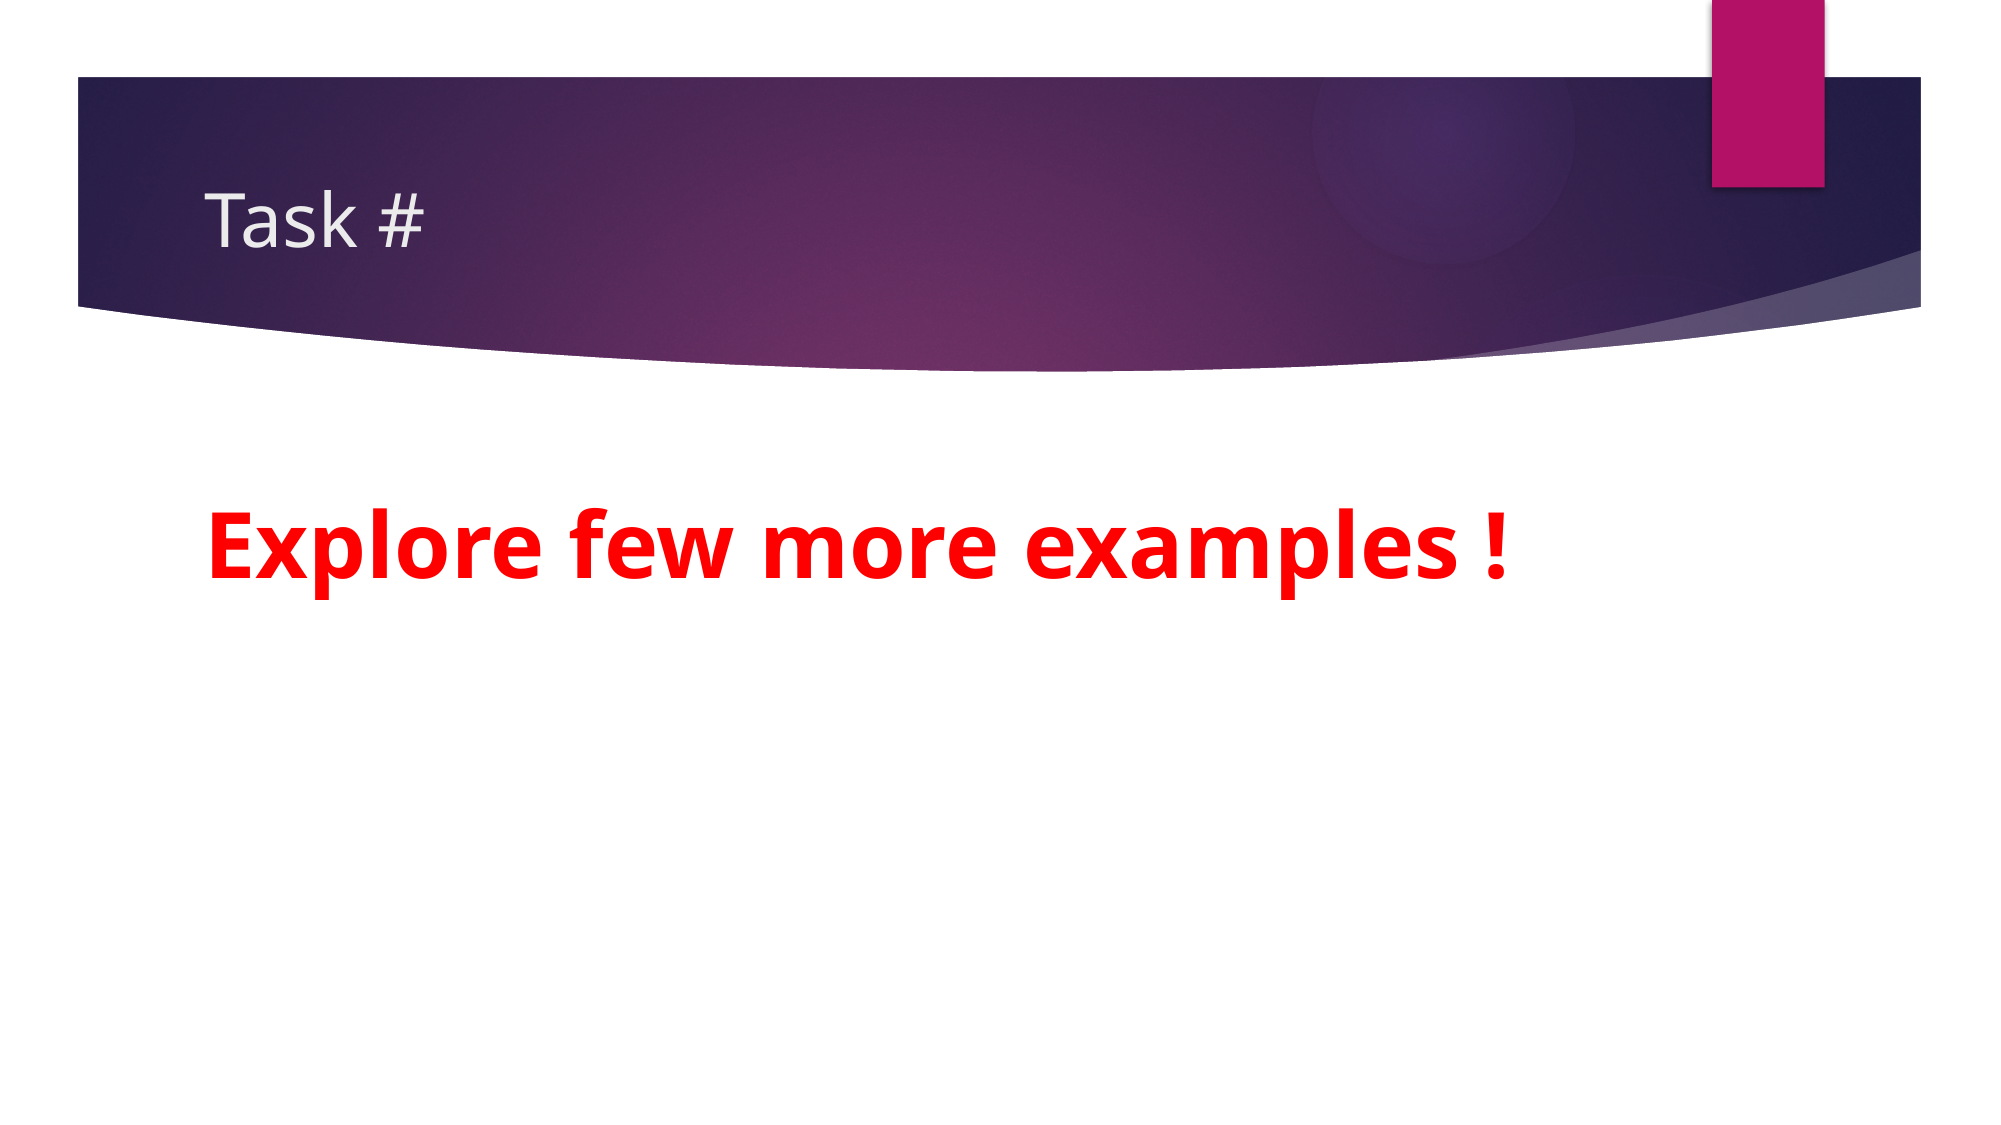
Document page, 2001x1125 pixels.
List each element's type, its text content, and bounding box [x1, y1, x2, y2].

title Task # [189, 159, 1627, 276]
list Explore few more examples ! [189, 479, 1638, 695]
